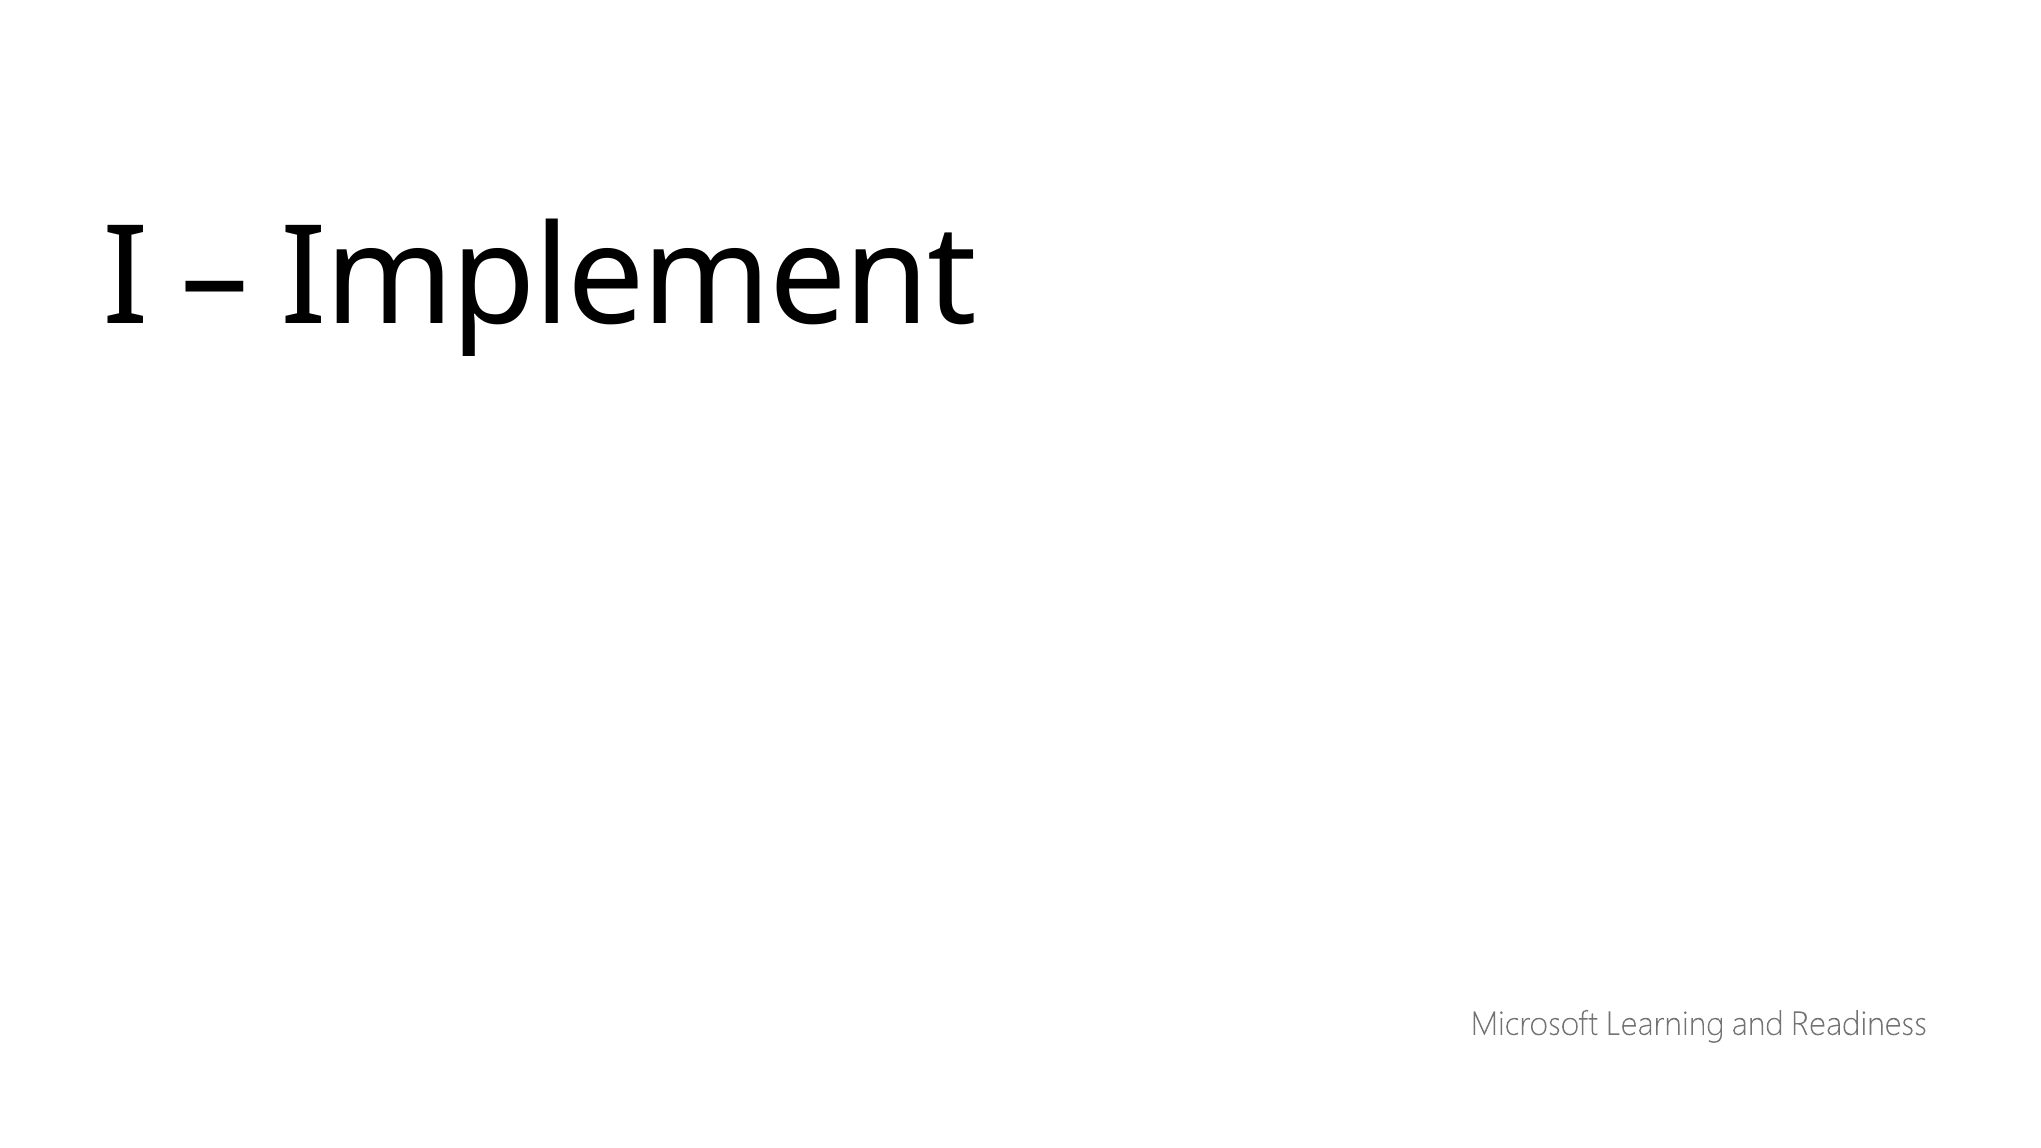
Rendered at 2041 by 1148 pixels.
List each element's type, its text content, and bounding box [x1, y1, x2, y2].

list I – Implement [102, 204, 1913, 333]
